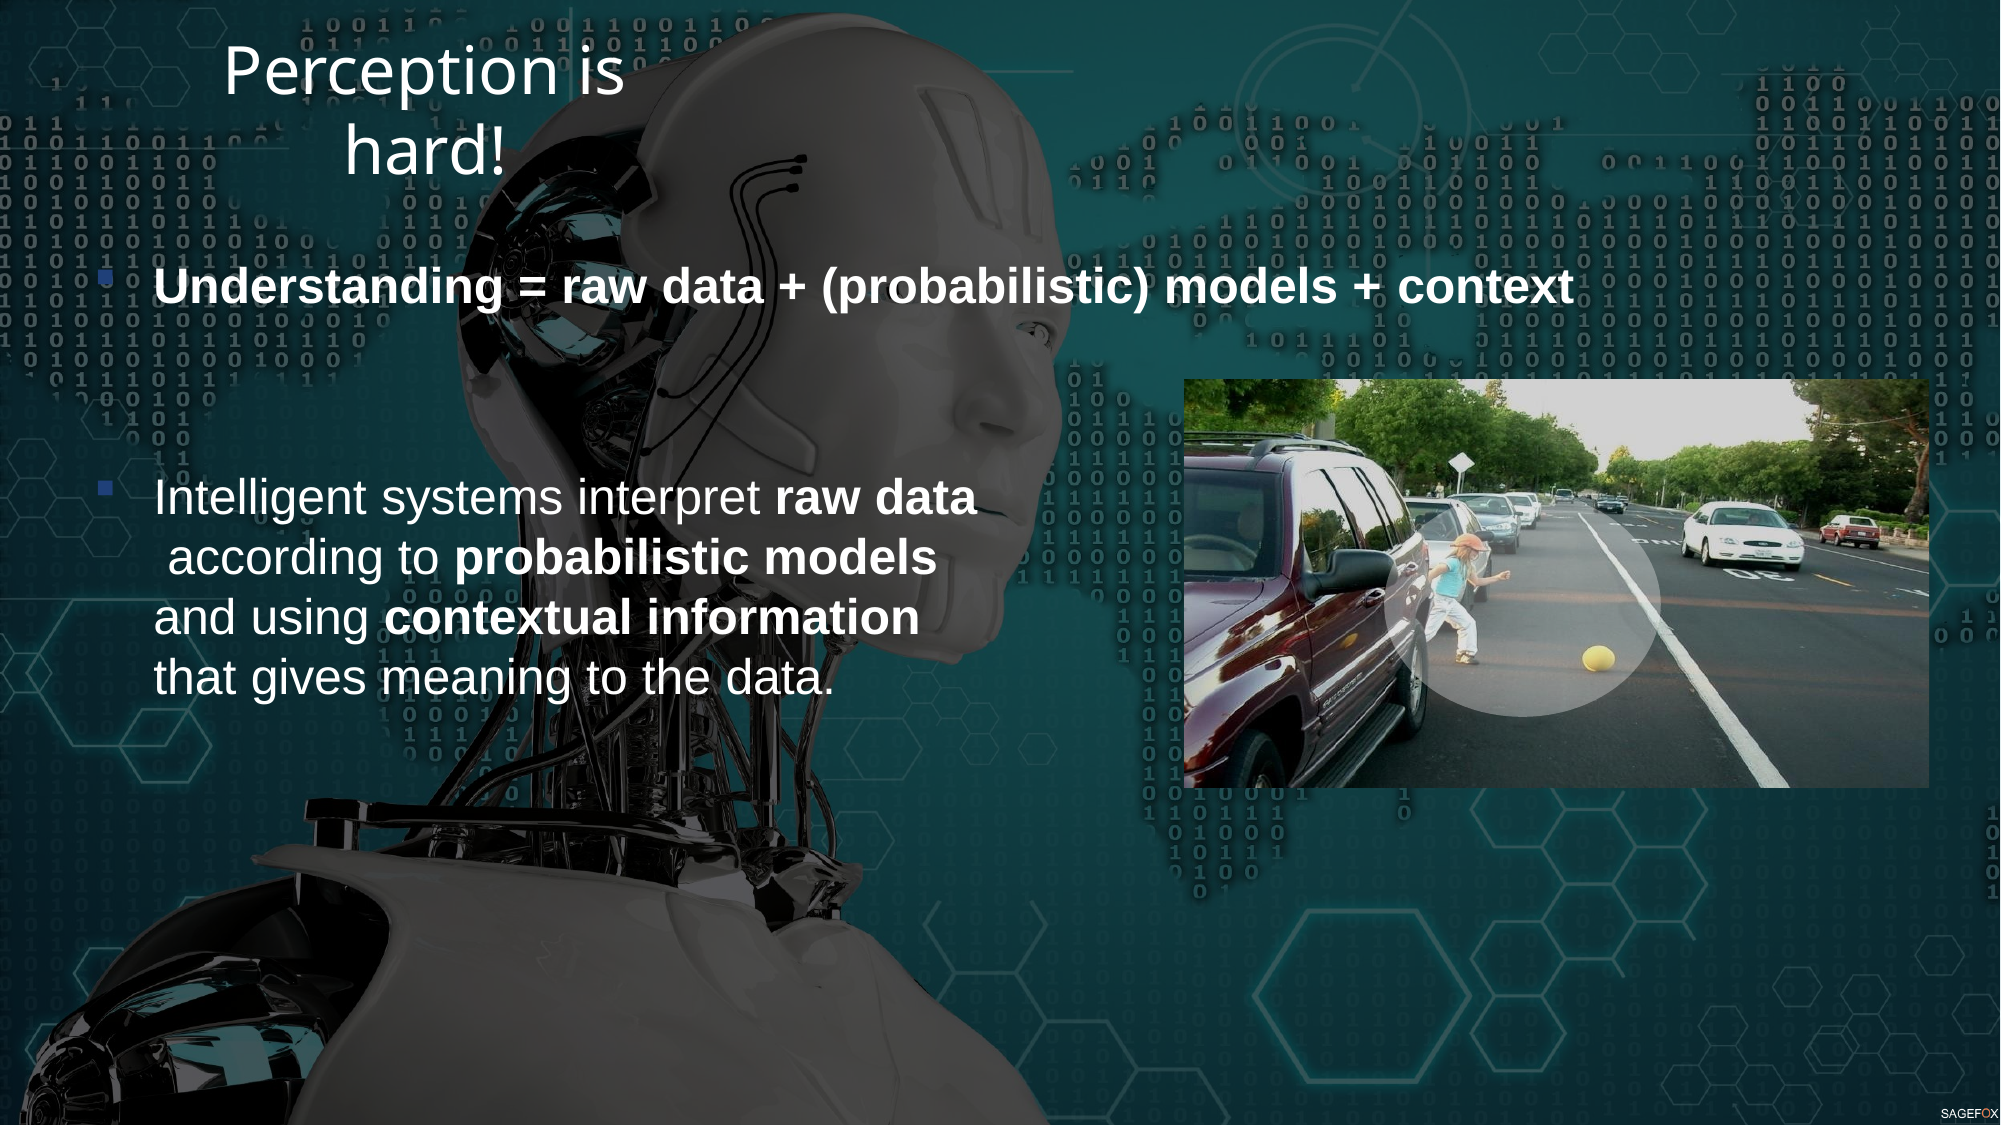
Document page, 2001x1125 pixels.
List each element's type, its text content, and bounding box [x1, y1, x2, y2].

text_box Perception is hard! [157, 25, 691, 188]
picture [0, 0, 2001, 1125]
text_box [1384, 491, 1661, 717]
text_box Intelligent systems interpret raw data according to probabilistic models and using contextual information that gives meaning to the data. [91, 462, 981, 705]
text_box Understanding = raw data + (probabilistic) models + context [91, 251, 1579, 314]
text_box [1184, 379, 1930, 788]
